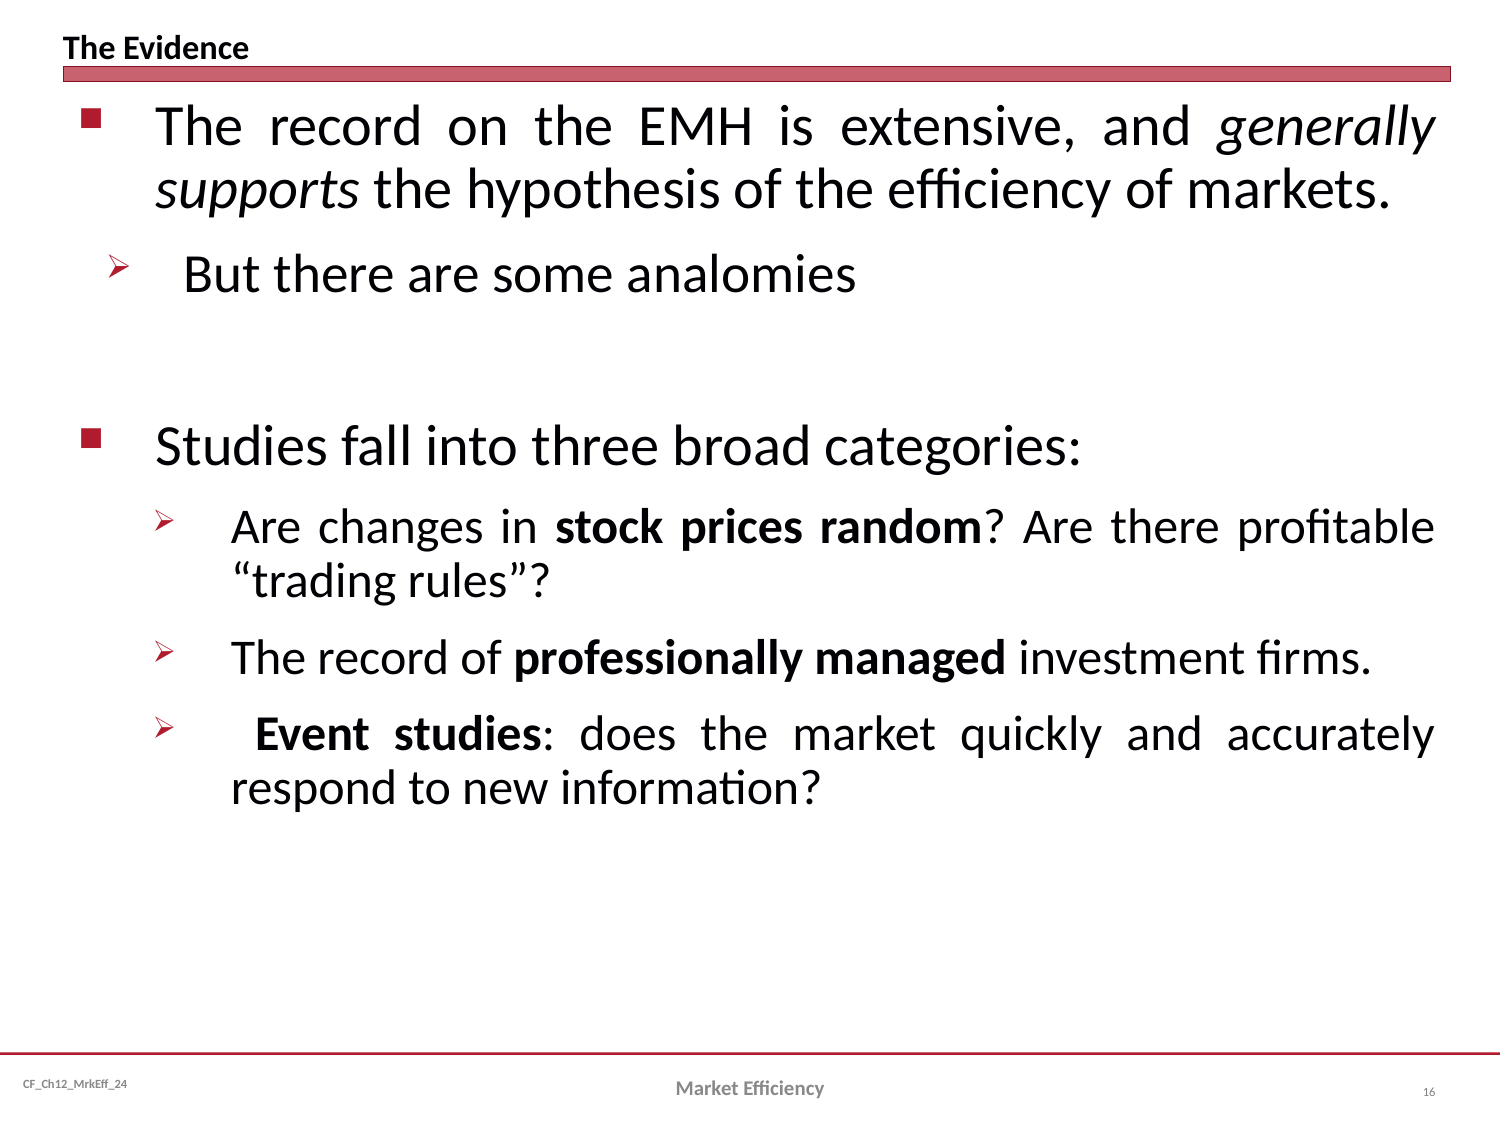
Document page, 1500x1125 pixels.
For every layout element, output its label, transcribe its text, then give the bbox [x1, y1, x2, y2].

list The record on the EMH is extensive, and generally supports the hypothesis of the efficiency of markets. But there are some analomies Studies fall into three broad categories: Are changes in stock prices random? Are there profitable “trading rules”? The record of professionally managed investment firms. Event studies: does the market quickly and accurately respond to new information? [63, 87, 1451, 1041]
title The Evidence [62, 6, 1451, 67]
slide_number 16 [1375, 1061, 1451, 1122]
footer Market Efficiency [512, 1056, 988, 1117]
